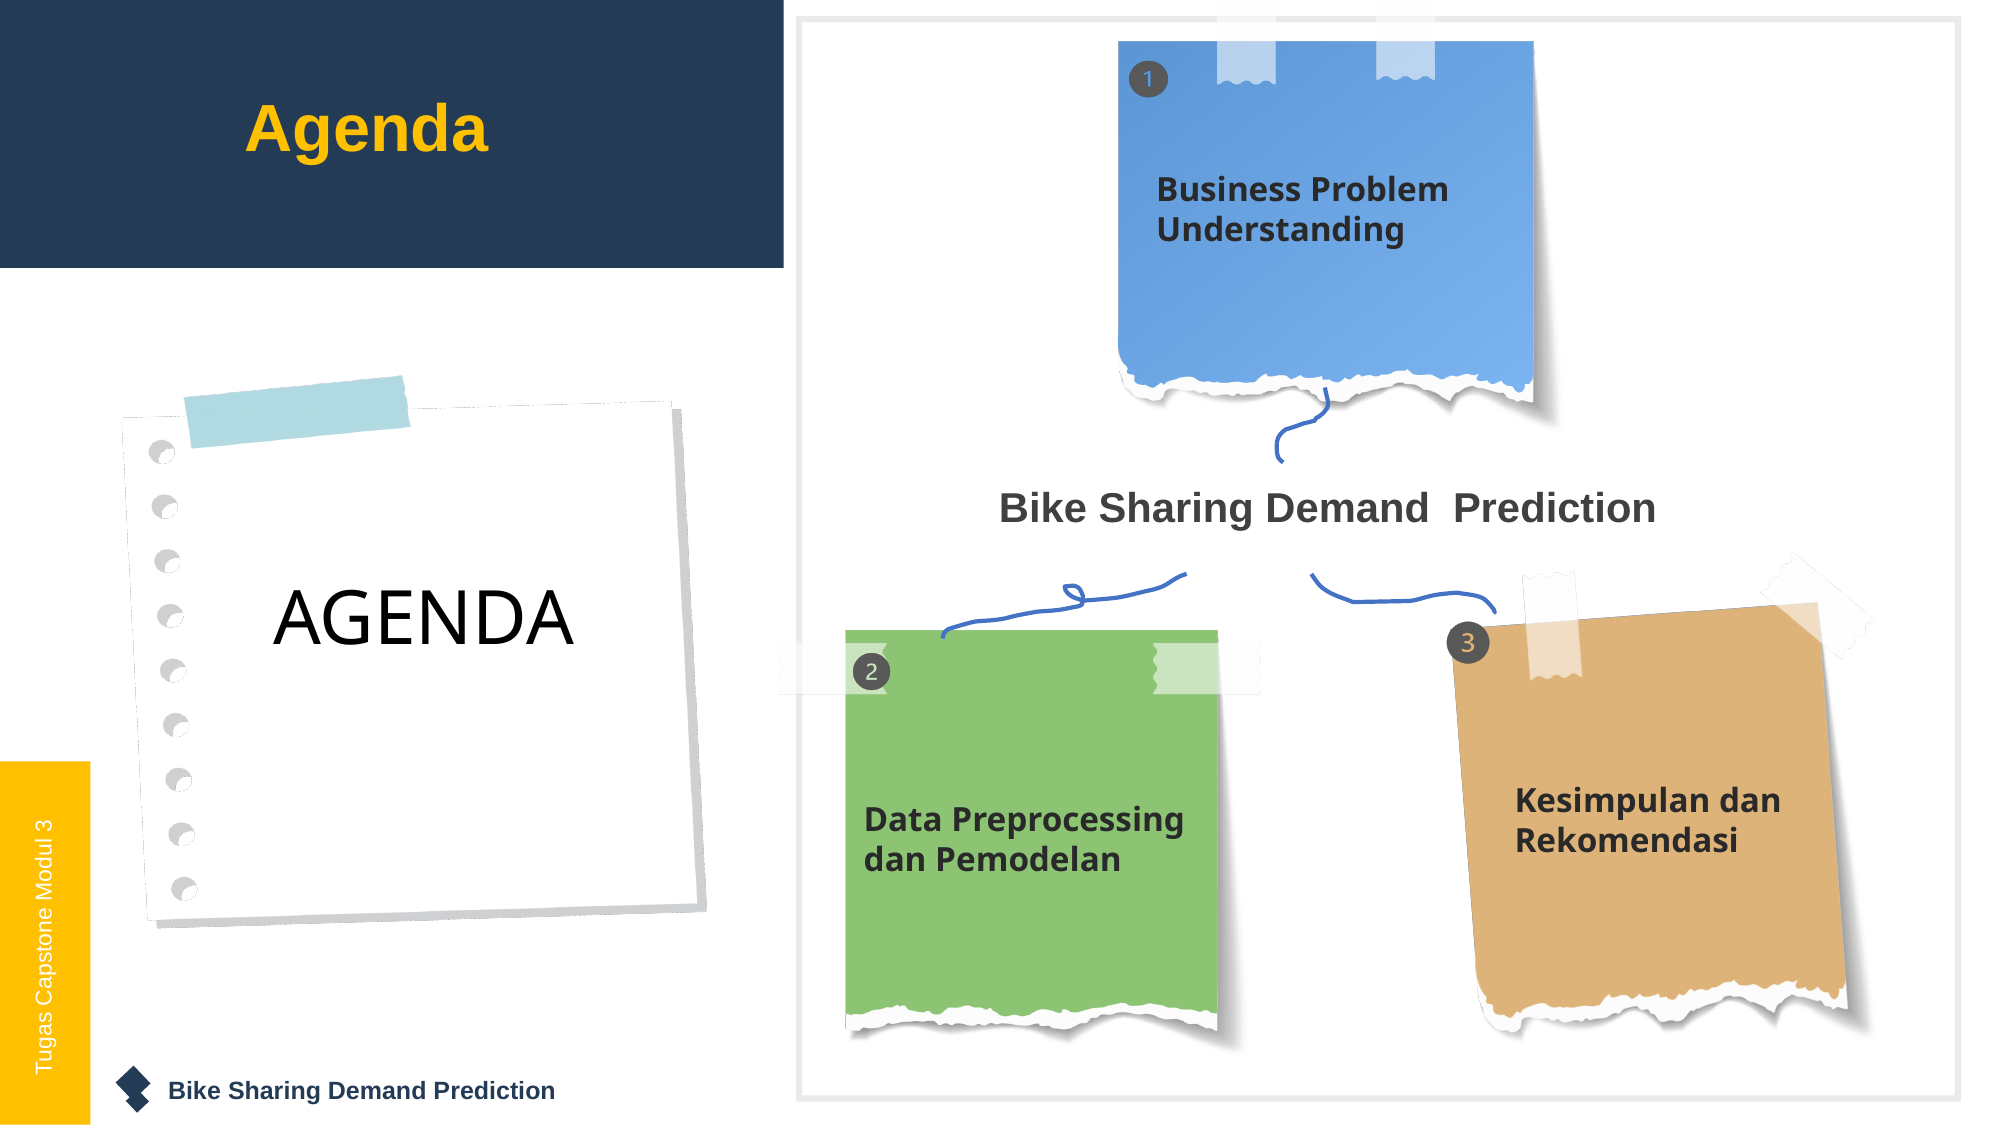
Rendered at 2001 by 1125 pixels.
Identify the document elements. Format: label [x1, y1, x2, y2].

text_box [0, 0, 2000, 1125]
text_box [115, 1065, 759, 1113]
